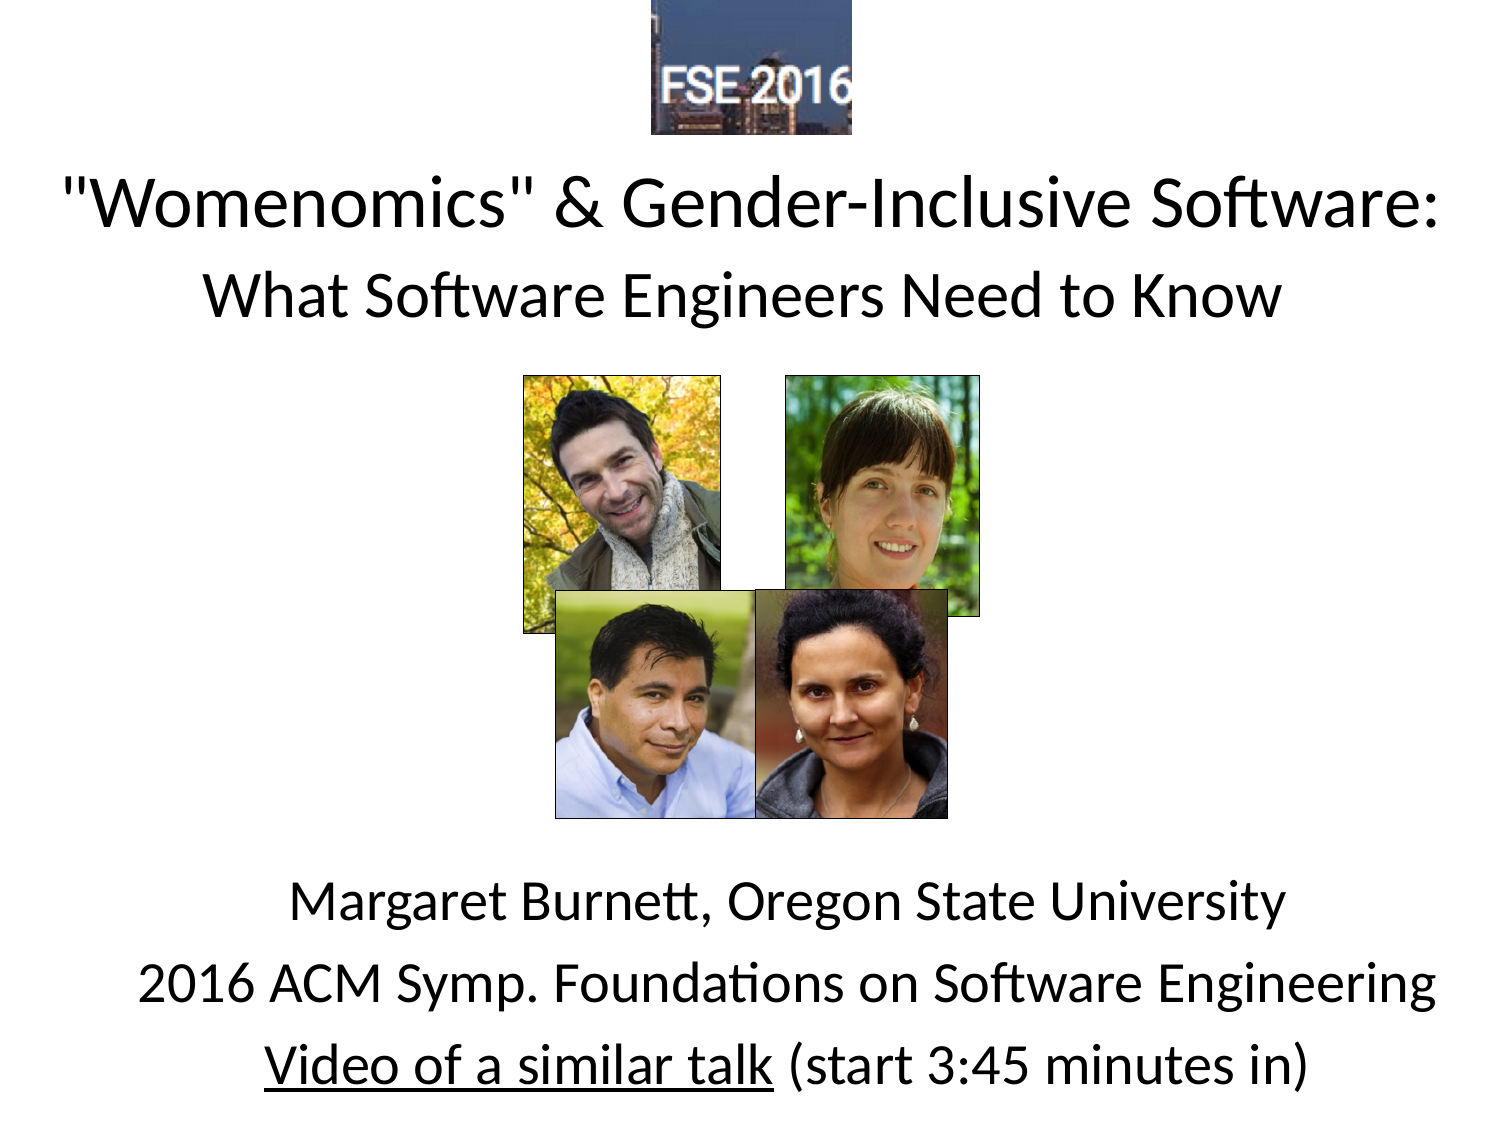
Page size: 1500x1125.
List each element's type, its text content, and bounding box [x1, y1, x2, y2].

picture [651, 0, 852, 135]
subtitle Margaret Burnett, Oregon State University 2016 ACM Symp. Foundations on Software Engineering Video of a similar talk (start 3:45 minutes in) [0, 854, 1500, 1034]
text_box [522, 375, 980, 820]
title "Womenomics" & Gender-Inclusive Software: What Software Engineers Need to Know [0, 122, 1500, 364]
